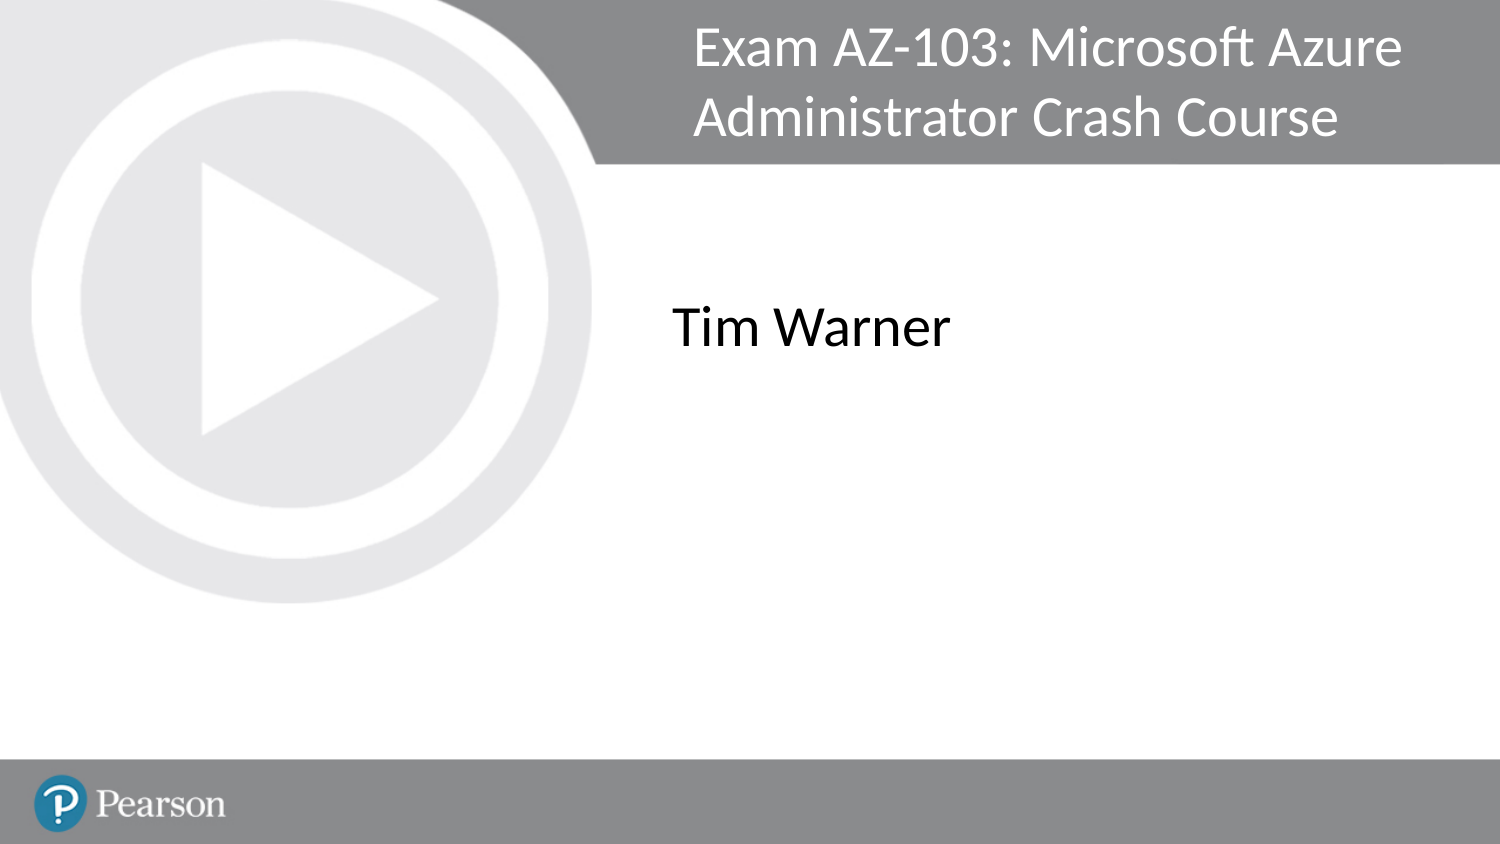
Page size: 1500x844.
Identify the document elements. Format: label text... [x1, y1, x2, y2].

title Exam AZ-103: Microsoft Azure Administrator Crash Course [678, 1, 1500, 267]
subtitle Tim Warner [648, 280, 1465, 497]
picture [0, 0, 1500, 844]
